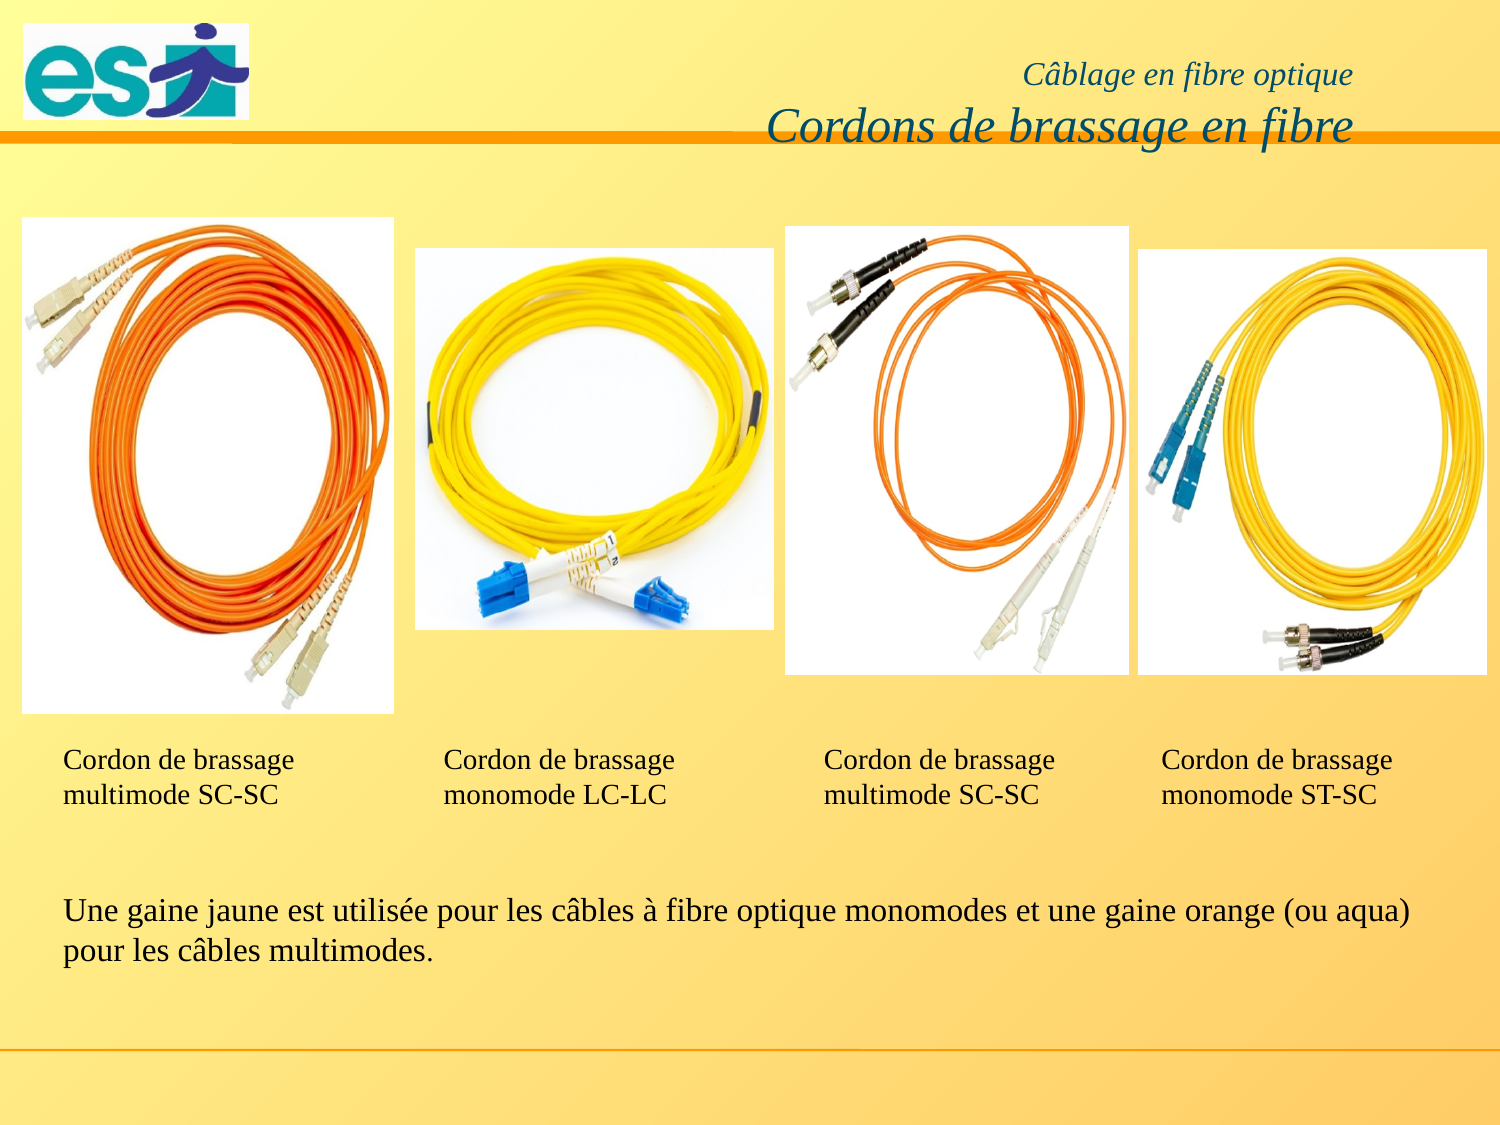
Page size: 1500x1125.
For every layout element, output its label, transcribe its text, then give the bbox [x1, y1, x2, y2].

picture [1137, 249, 1487, 675]
text_box Une gaine jaune est utilisée pour les câbles à fibre optique monomodes et une gaine orange (ou aqua) pour les câbles multimodes. [48, 881, 1459, 976]
picture [784, 226, 1130, 675]
picture [22, 216, 394, 715]
title Câblage en fibre optique Cordons de brassage en fibre [0, 0, 1370, 161]
text_box Cordon de brassage monomode ST-SC [1146, 732, 1479, 818]
text_box Cordon de brassage multimode SC-SC [809, 732, 1142, 818]
text_box Cordon de brassage monomode LC-LC [428, 732, 761, 818]
text_box Cordon de brassage multimode SC-SC [48, 732, 381, 818]
picture [415, 248, 774, 630]
